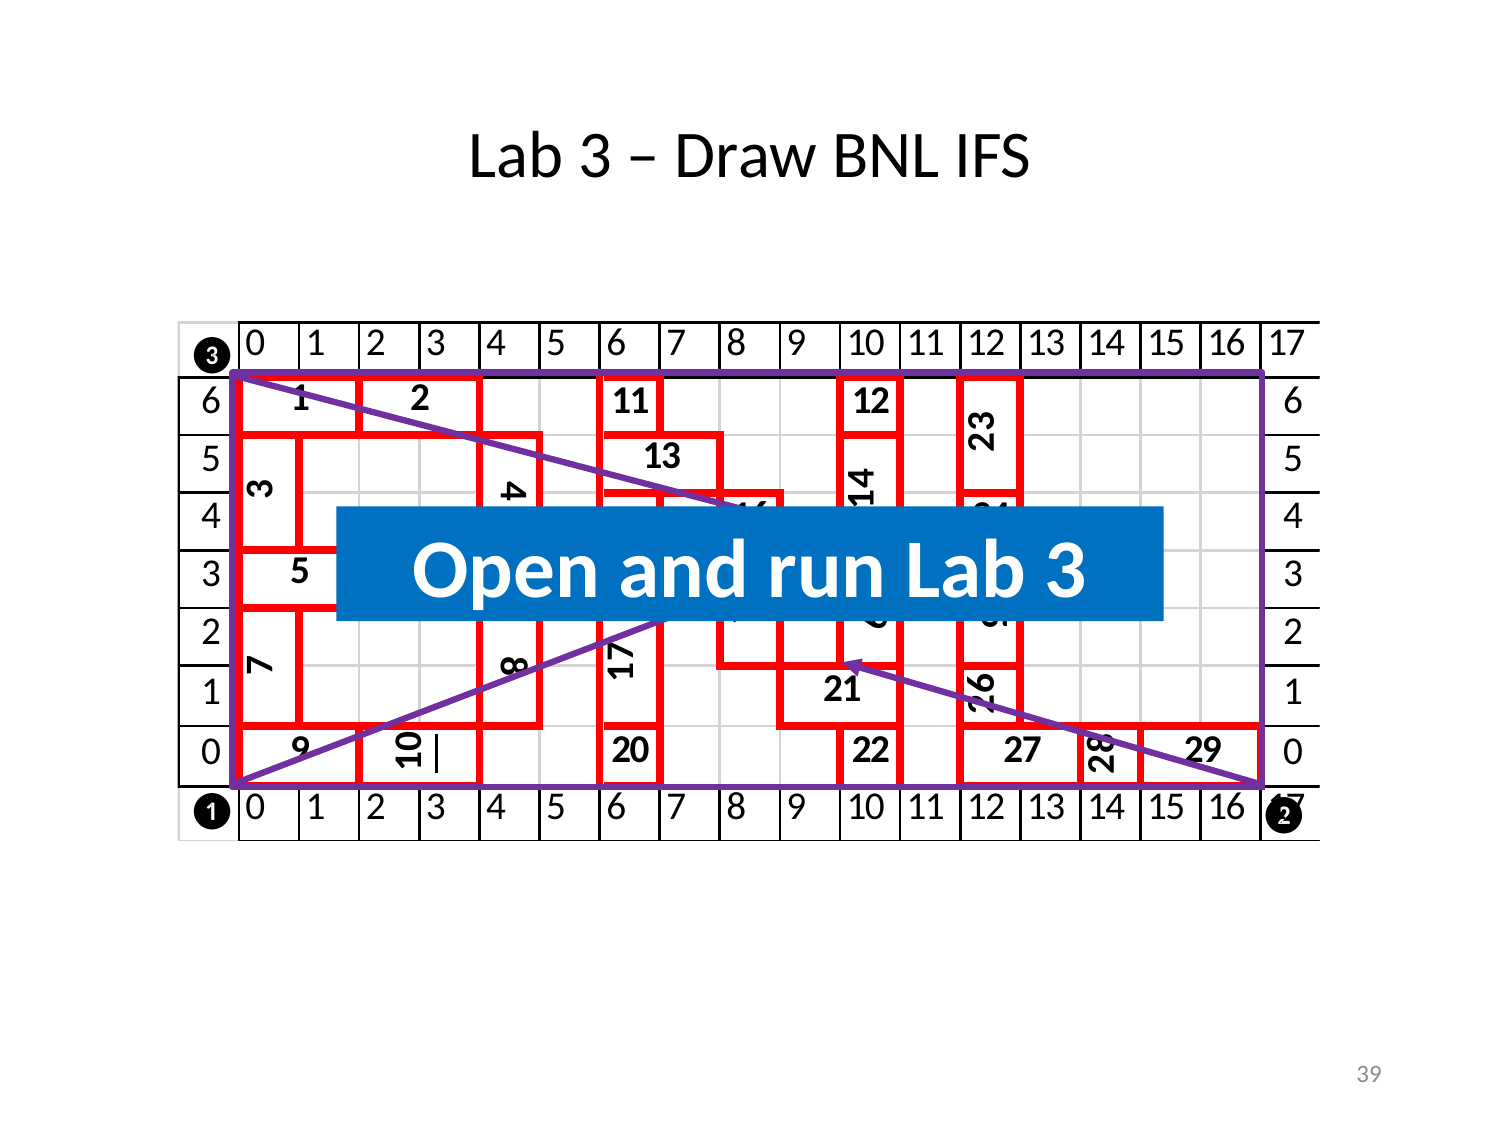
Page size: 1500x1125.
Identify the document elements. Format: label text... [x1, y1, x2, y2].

picture [177, 320, 1323, 844]
text_box <number> [1059, 1042, 1397, 1103]
text_box Lab 3 – Draw BNL IFS [103, 59, 1397, 241]
